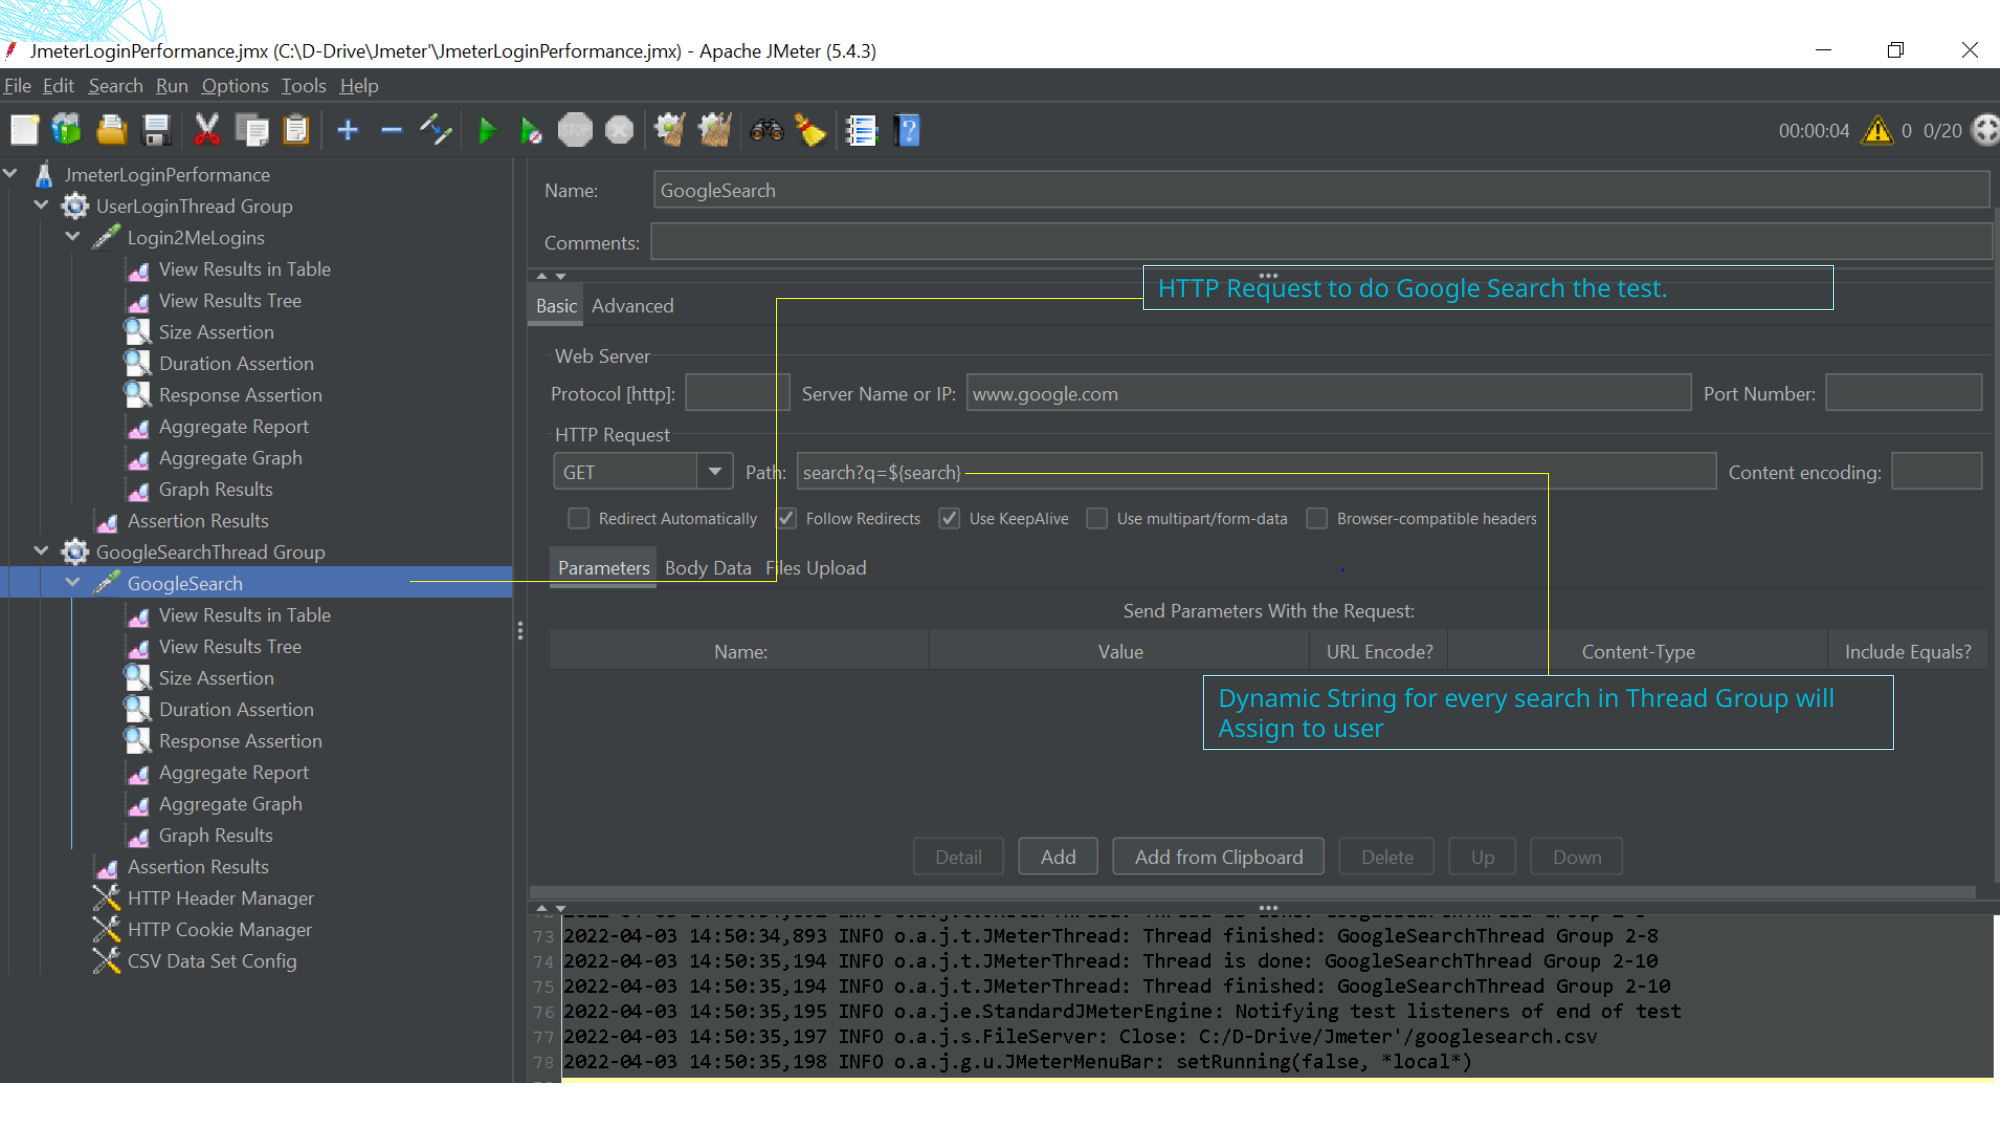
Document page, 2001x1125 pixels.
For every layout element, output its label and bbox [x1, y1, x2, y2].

picture [0, 0, 2001, 1125]
text_box [965, 473, 1549, 676]
text_box [409, 298, 1144, 582]
